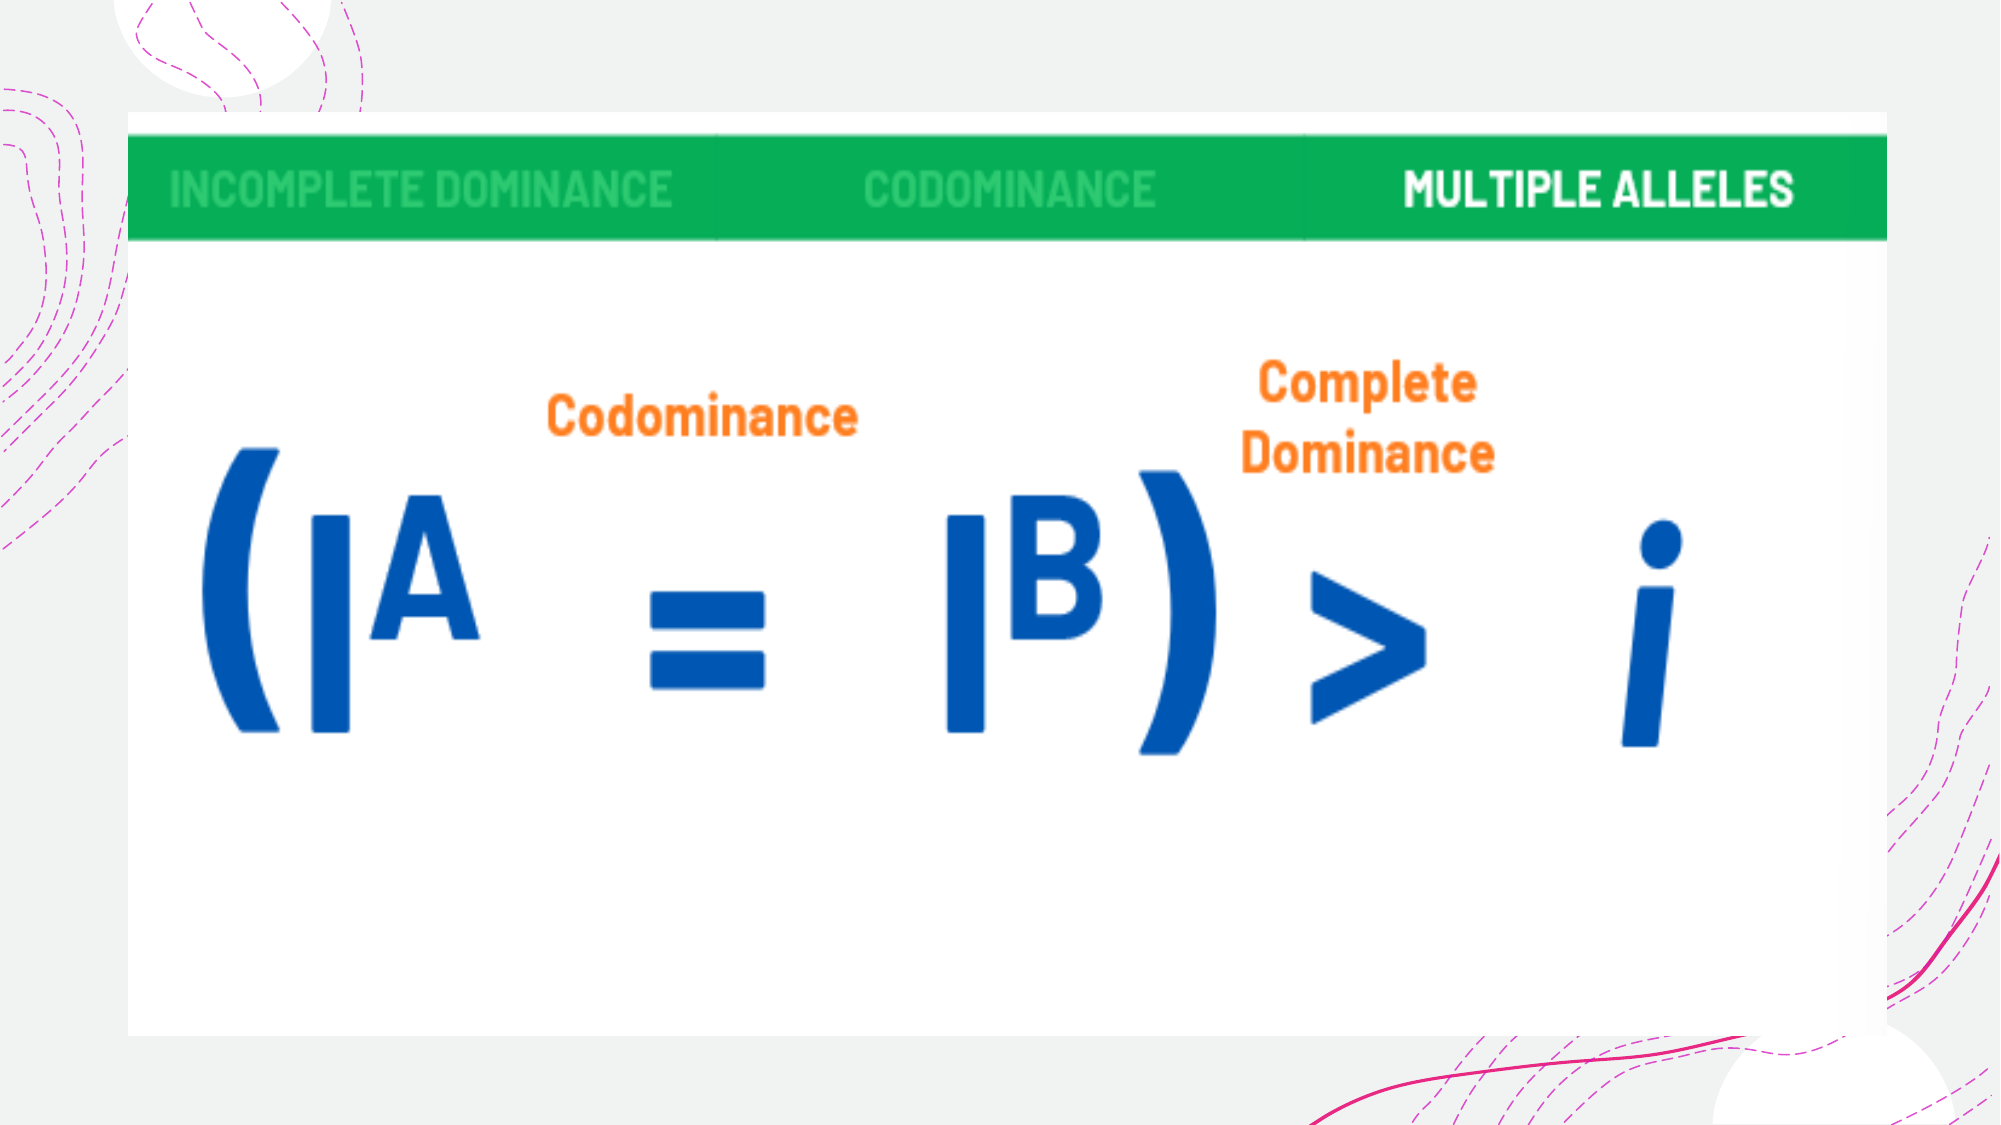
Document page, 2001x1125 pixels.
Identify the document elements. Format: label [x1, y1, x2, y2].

picture [128, 112, 1887, 1036]
